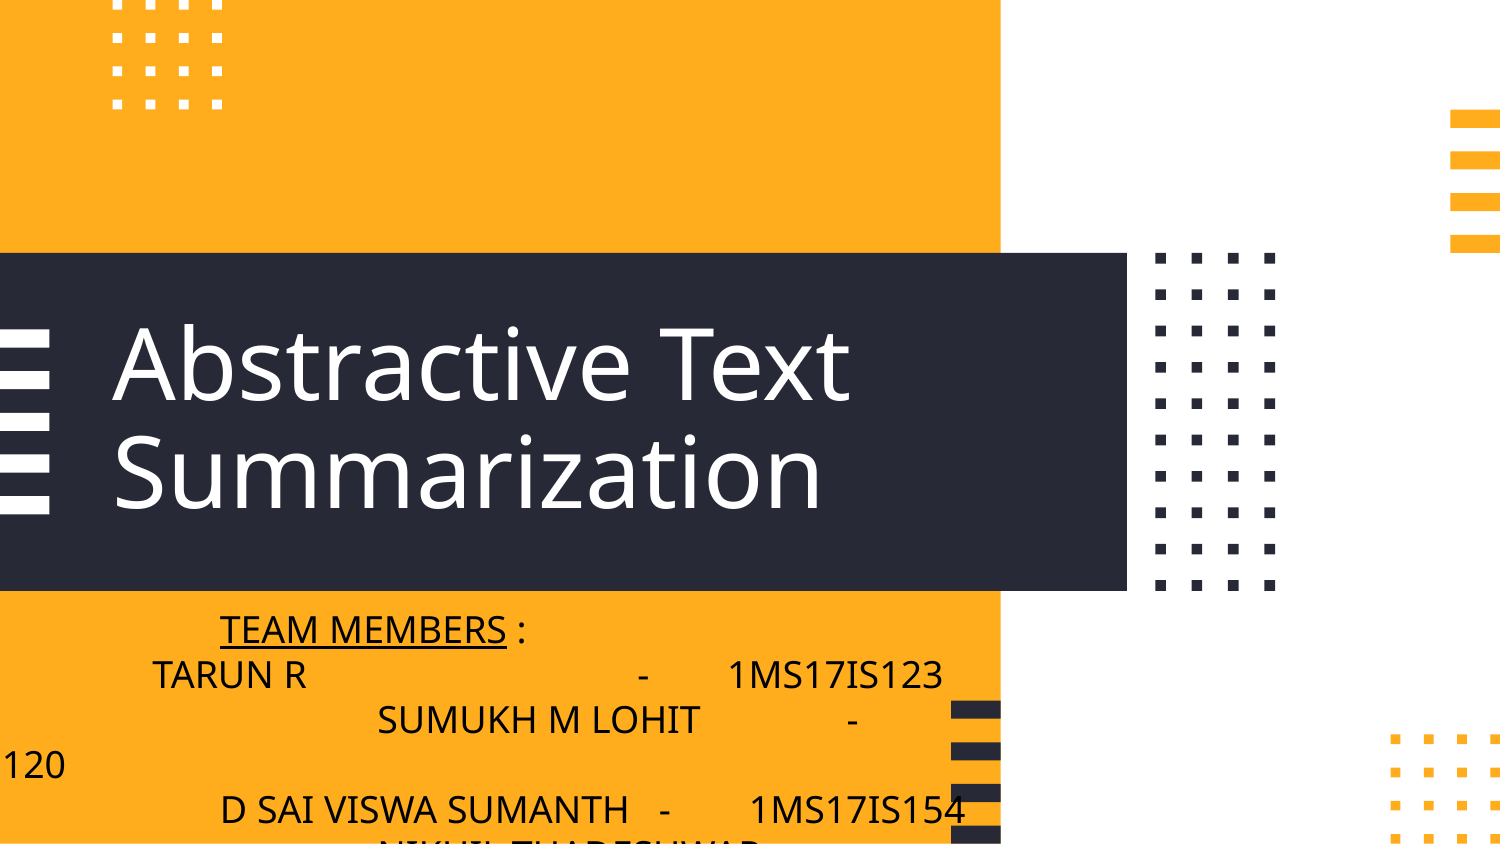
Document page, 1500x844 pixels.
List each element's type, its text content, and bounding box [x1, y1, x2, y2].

text_box TEAM MEMBERS : TARUN R - 1MS17IS123 SUMUKH M LOHIT - 1MS17IS120 D SAI VISWA SUMANTH - 1MS17IS154 NIKHIL THADESHWAR - 1MS17IS076 [0, 590, 1047, 677]
title Abstractive Text Summarization [112, 252, 1055, 591]
